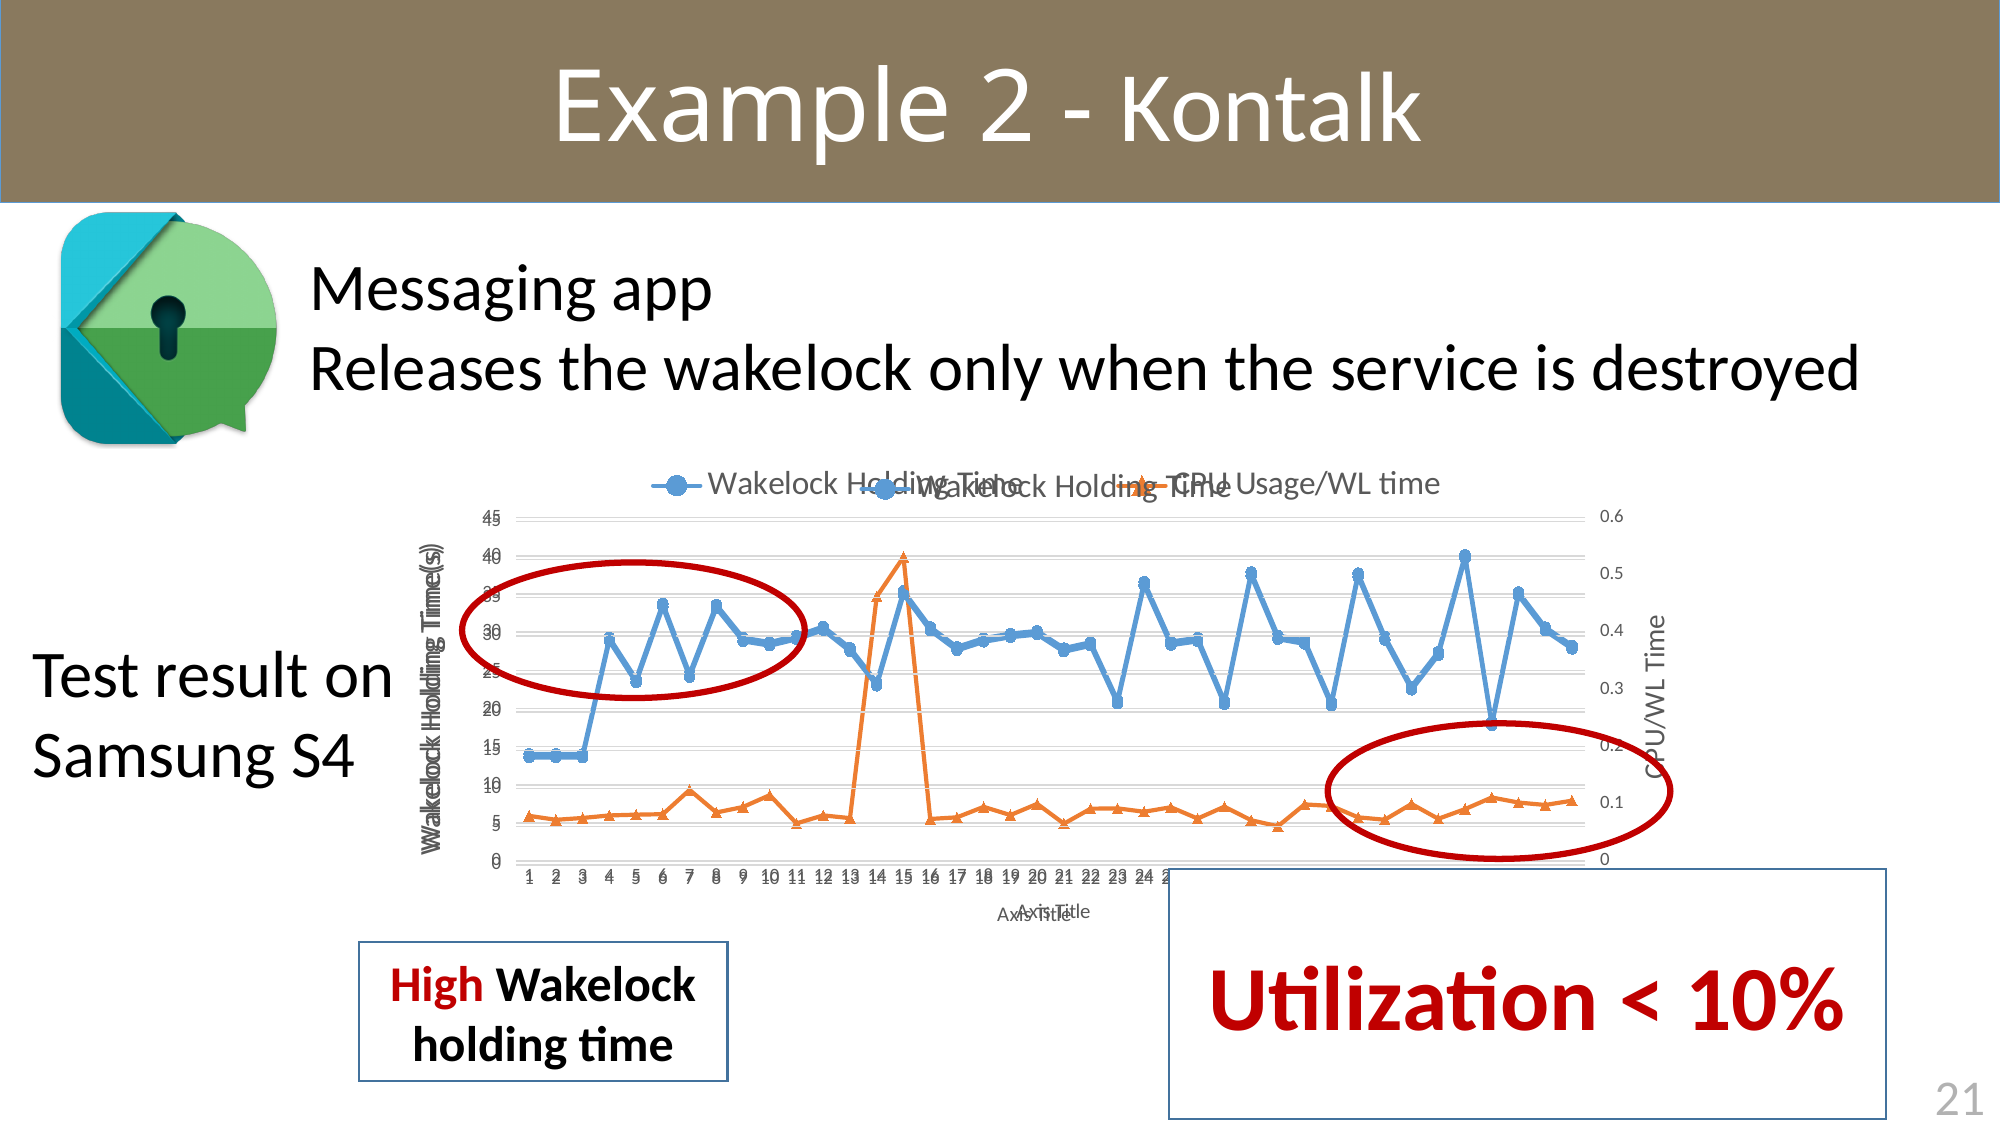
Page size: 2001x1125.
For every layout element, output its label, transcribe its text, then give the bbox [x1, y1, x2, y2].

text_box Utilization < 10% [1168, 868, 1887, 1120]
text_box Example 2 - Kontalk [0, 0, 2000, 203]
text_box High Wakelock holding time [358, 941, 729, 1082]
slide_number 20 [1550, 1065, 2000, 1125]
text_box Messaging app Releases the wakelock only when the service is destroyed [294, 236, 1878, 412]
chart [407, 442, 1682, 968]
text_box Test result on Samsung S4 [18, 623, 407, 799]
picture [48, 207, 289, 449]
